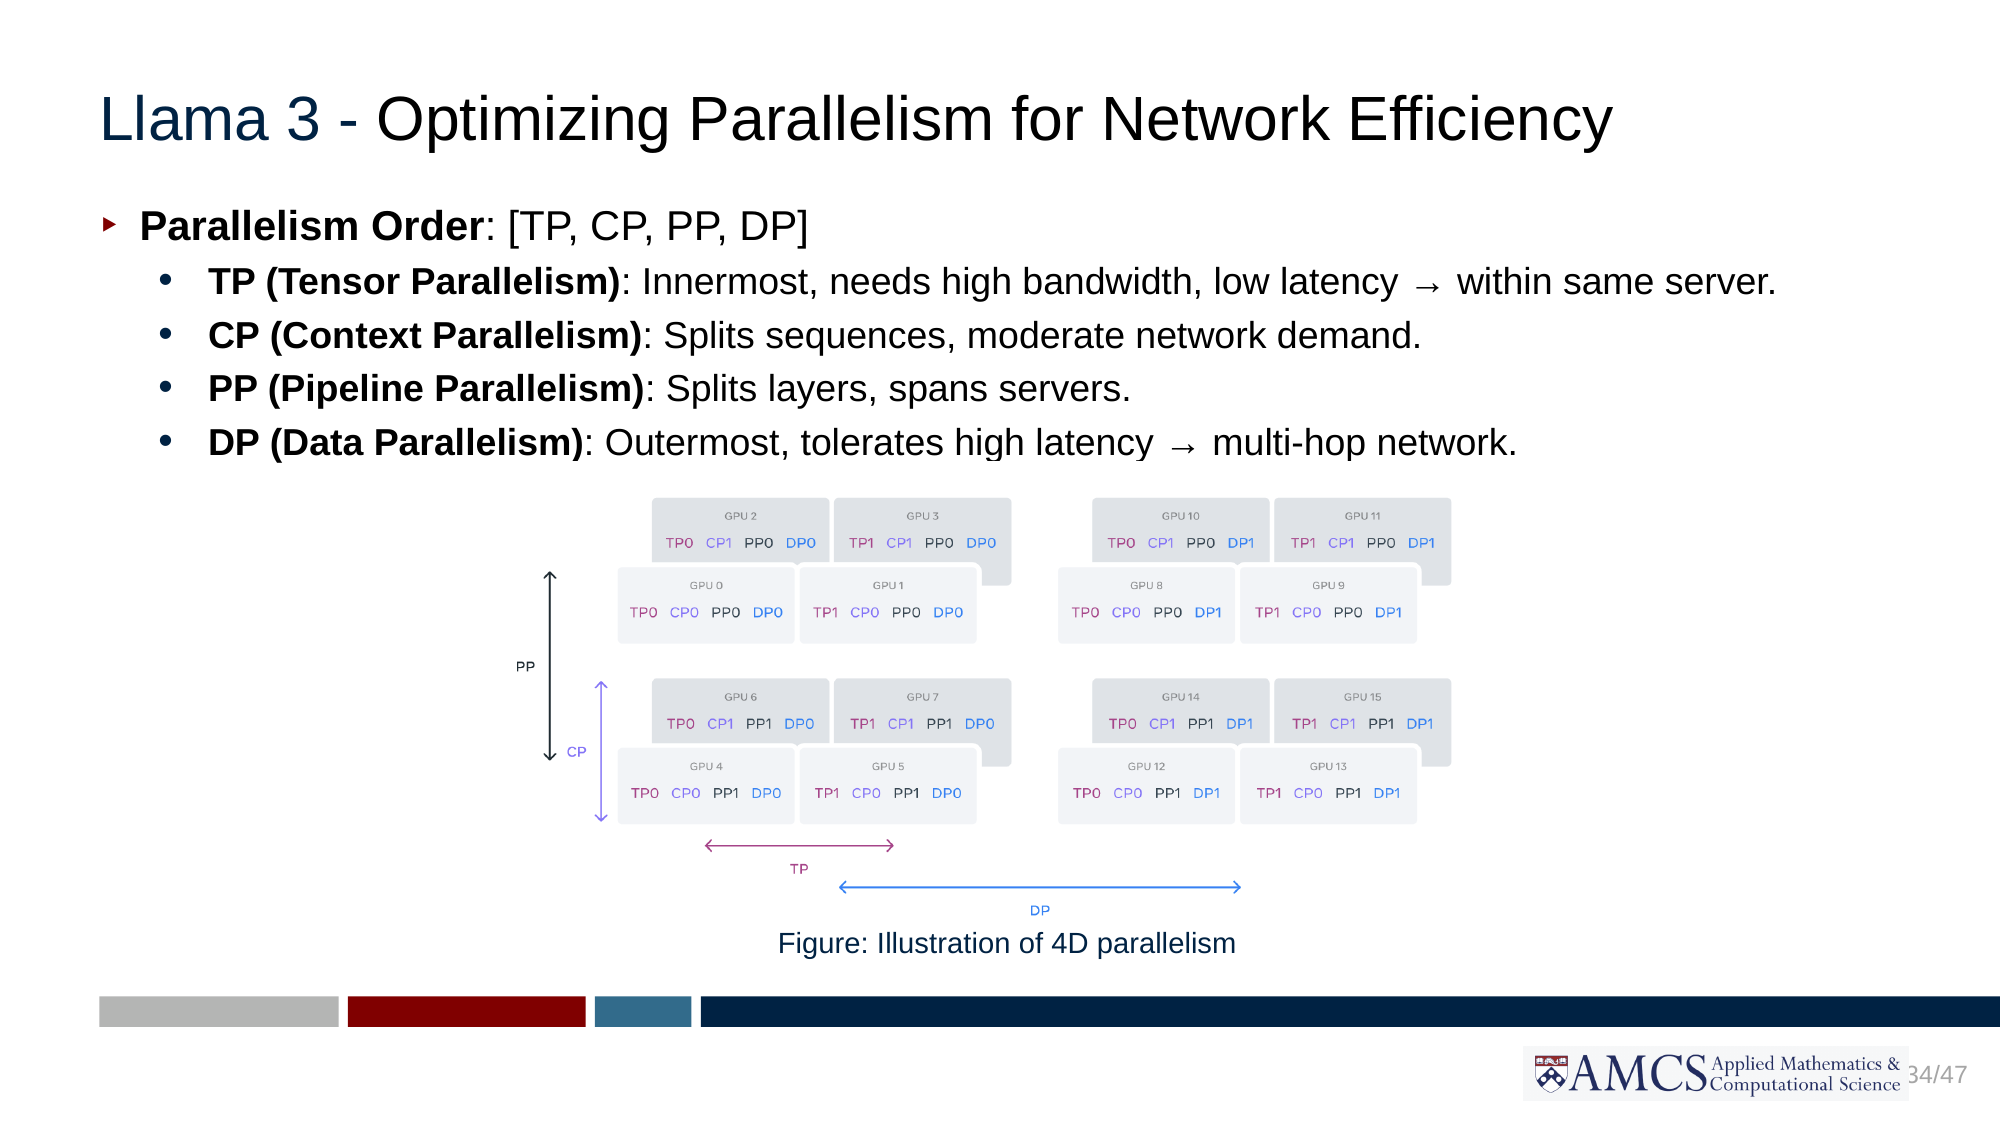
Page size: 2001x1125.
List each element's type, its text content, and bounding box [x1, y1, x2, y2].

picture [1523, 1046, 1909, 1101]
text_box Figure: Illustration of 4D parallelism [763, 916, 1764, 967]
title Llama 3 - Optimizing Parallelism for Network Efficiency [99, 78, 1916, 306]
list Parallelism Order: [TP, CP, PP, DP] TP (Tensor Parallelism): Innermost, needs high bandwidth, low latency → within same server. CP (Context Parallelism): Splits sequences, moderate network demand. PP (Pipeline Parallelism): Splits layers, spans servers. DP (Data Parallelism): Outermost, tolerates high latency → multi-hop network. [99, 182, 1886, 671]
picture [473, 461, 1542, 944]
